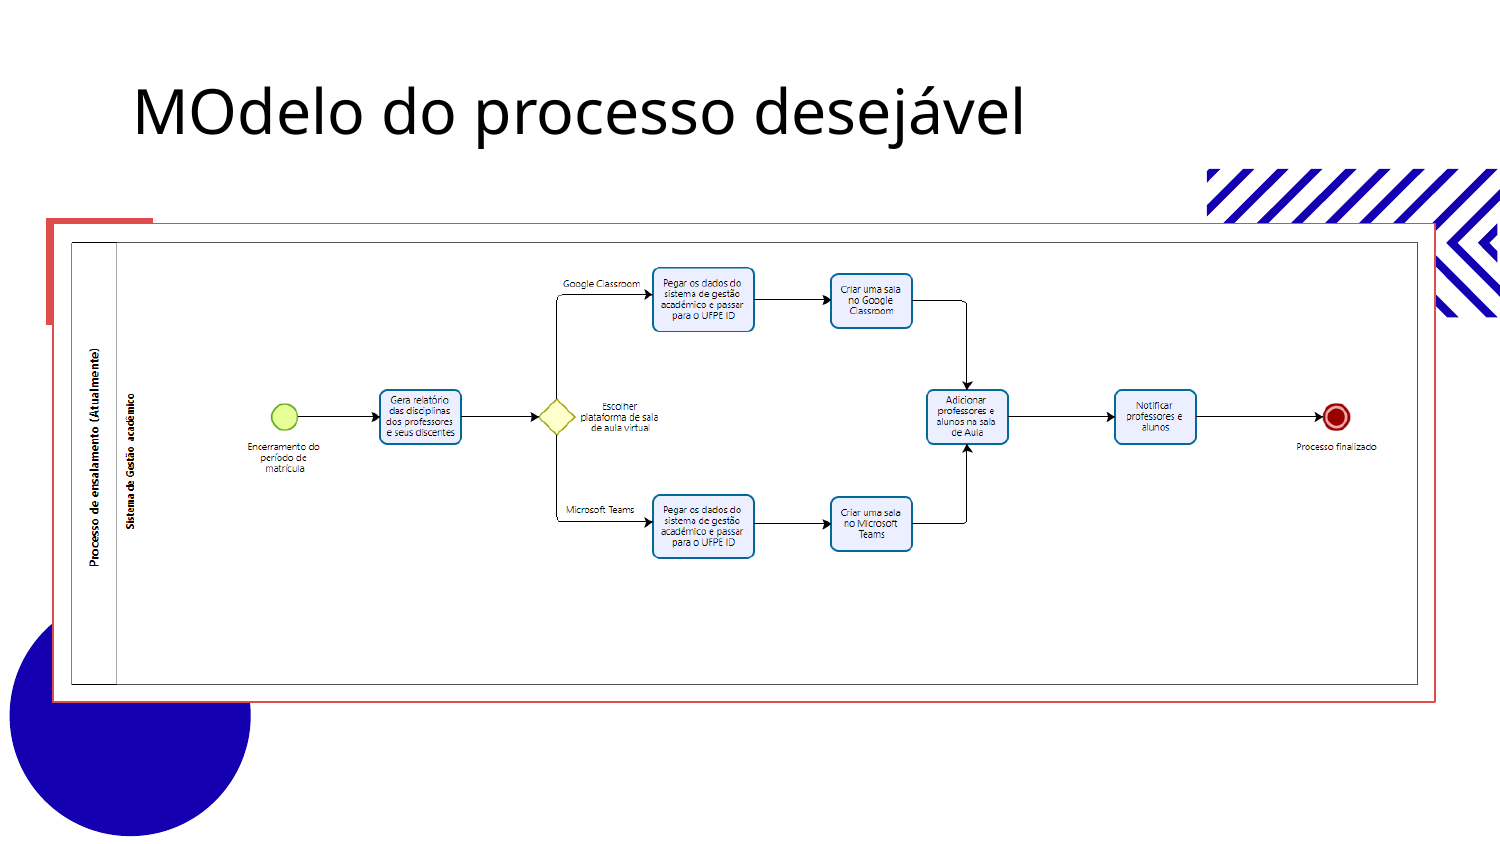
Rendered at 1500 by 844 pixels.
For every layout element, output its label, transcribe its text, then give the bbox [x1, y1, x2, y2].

text_box [9, 627, 251, 837]
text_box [45, 217, 154, 326]
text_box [1279, 96, 1428, 222]
title MOdelo do processo desejável [116, 56, 1385, 151]
picture [53, 223, 1435, 702]
